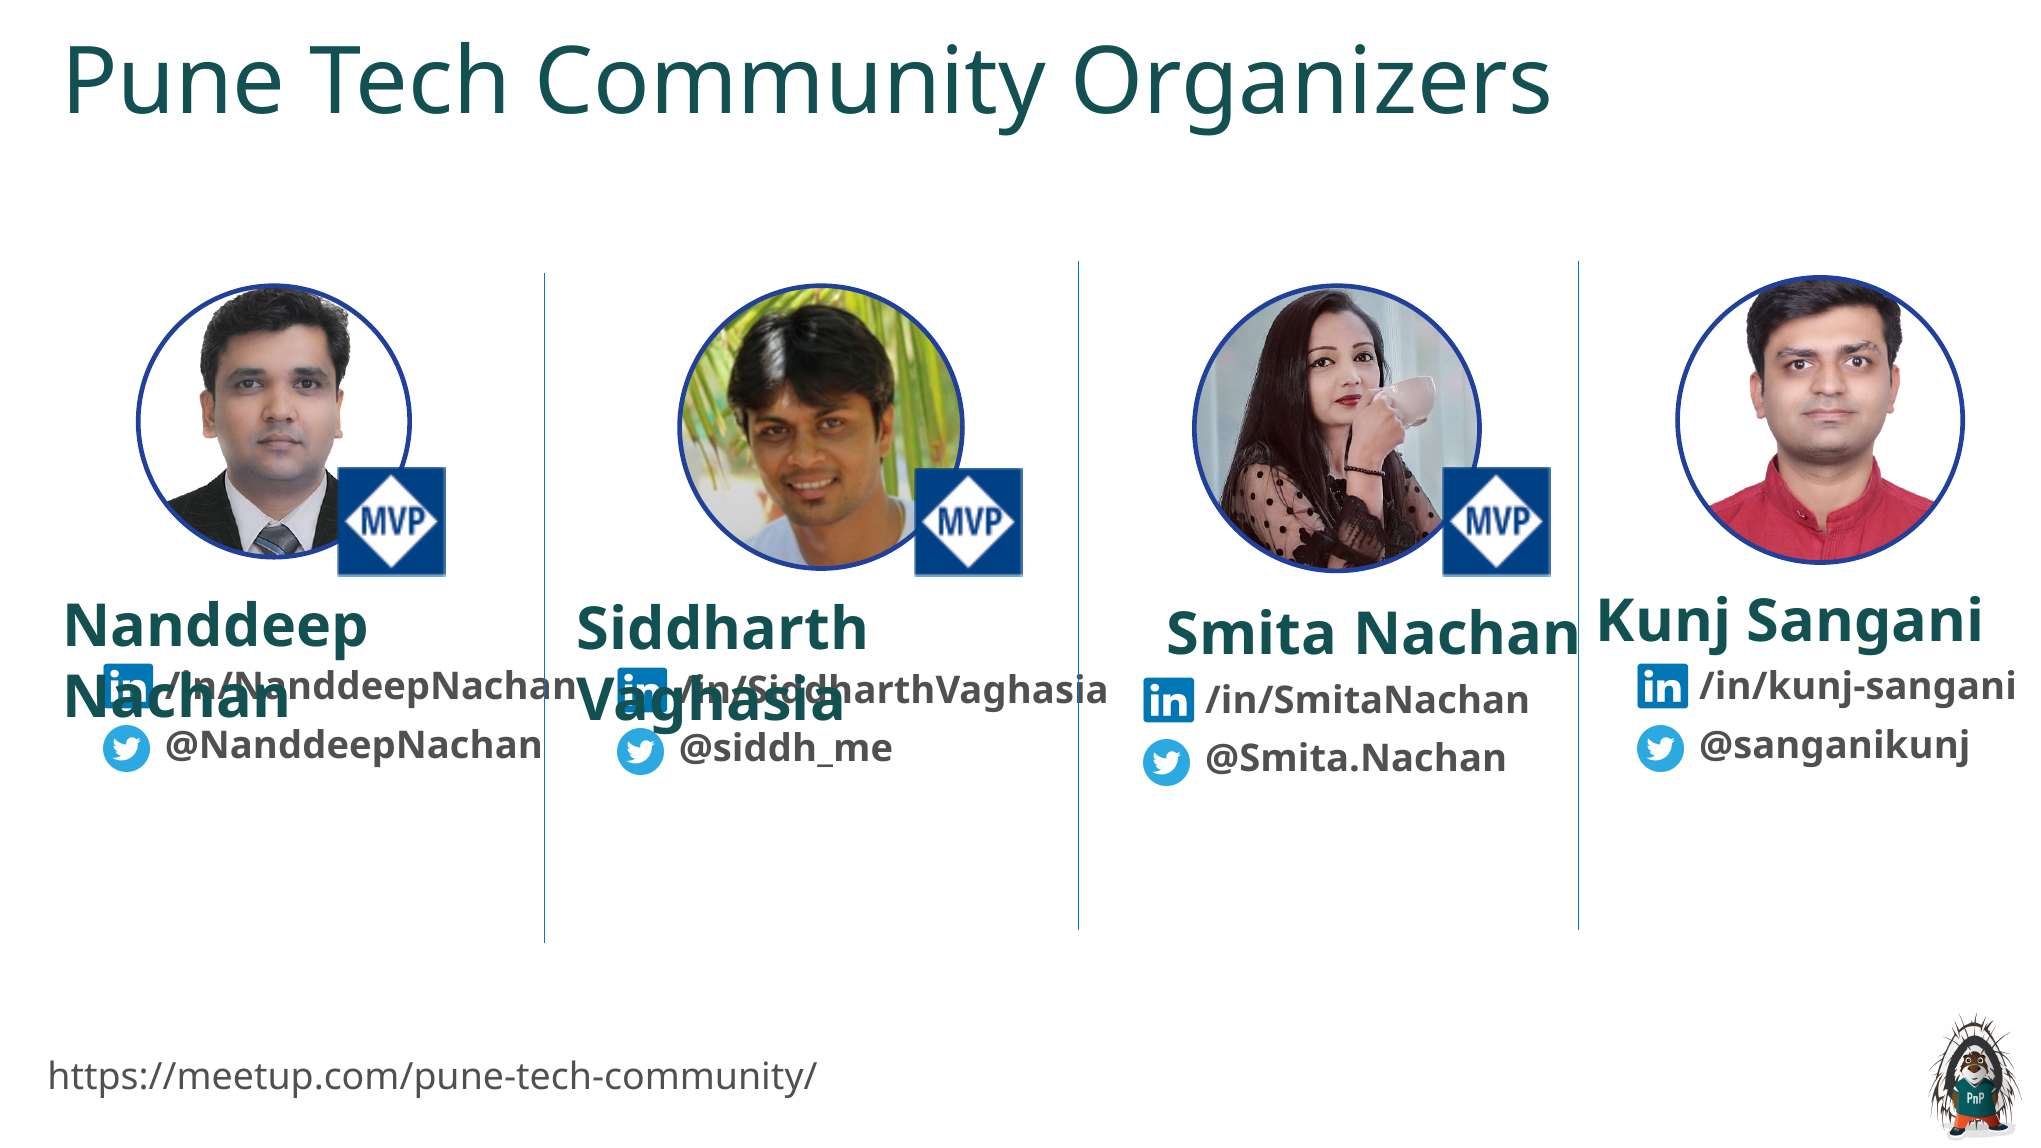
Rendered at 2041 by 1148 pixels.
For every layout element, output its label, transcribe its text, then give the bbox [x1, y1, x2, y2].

picture [1637, 725, 1684, 772]
picture [1646, 680, 1652, 701]
picture [625, 693, 632, 700]
picture [625, 674, 633, 681]
picture [103, 725, 150, 772]
picture [1194, 285, 1551, 577]
picture [1920, 1008, 2027, 1148]
picture [111, 670, 119, 677]
text_box https://meetup.com/pune-tech-community/ [32, 1045, 1158, 1105]
picture [637, 684, 658, 694]
picture [1164, 694, 1187, 715]
picture [1151, 685, 1158, 691]
picture [1645, 671, 1652, 677]
picture [617, 728, 664, 775]
picture [123, 690, 130, 697]
picture [137, 285, 447, 577]
picture [111, 680, 118, 701]
picture [1658, 680, 1681, 701]
picture [1143, 739, 1190, 786]
picture [1677, 277, 1963, 563]
picture [1152, 694, 1158, 715]
picture [679, 285, 1023, 578]
text_box Pune Tech Community Organizers [45, 0, 1926, 171]
picture [123, 680, 145, 701]
